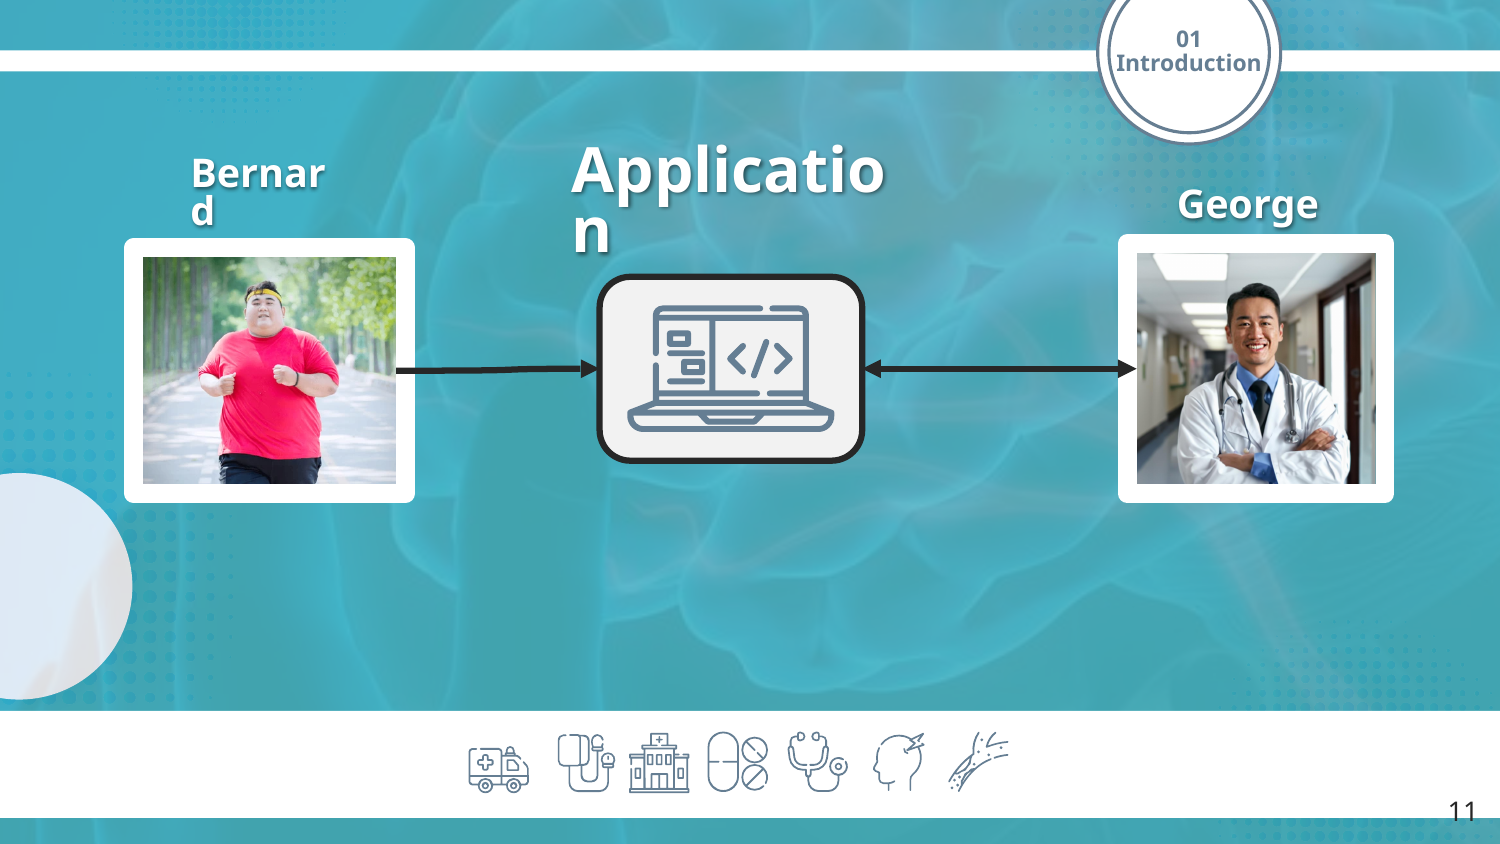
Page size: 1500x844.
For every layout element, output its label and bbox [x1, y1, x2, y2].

picture [0, 0, 1500, 844]
text_box [947, 731, 1009, 793]
text_box [872, 732, 925, 792]
text_box [707, 731, 770, 793]
text_box [557, 733, 618, 793]
text_box [787, 731, 850, 793]
text_box [468, 745, 530, 794]
text_box [627, 305, 835, 433]
text_box [628, 732, 690, 794]
